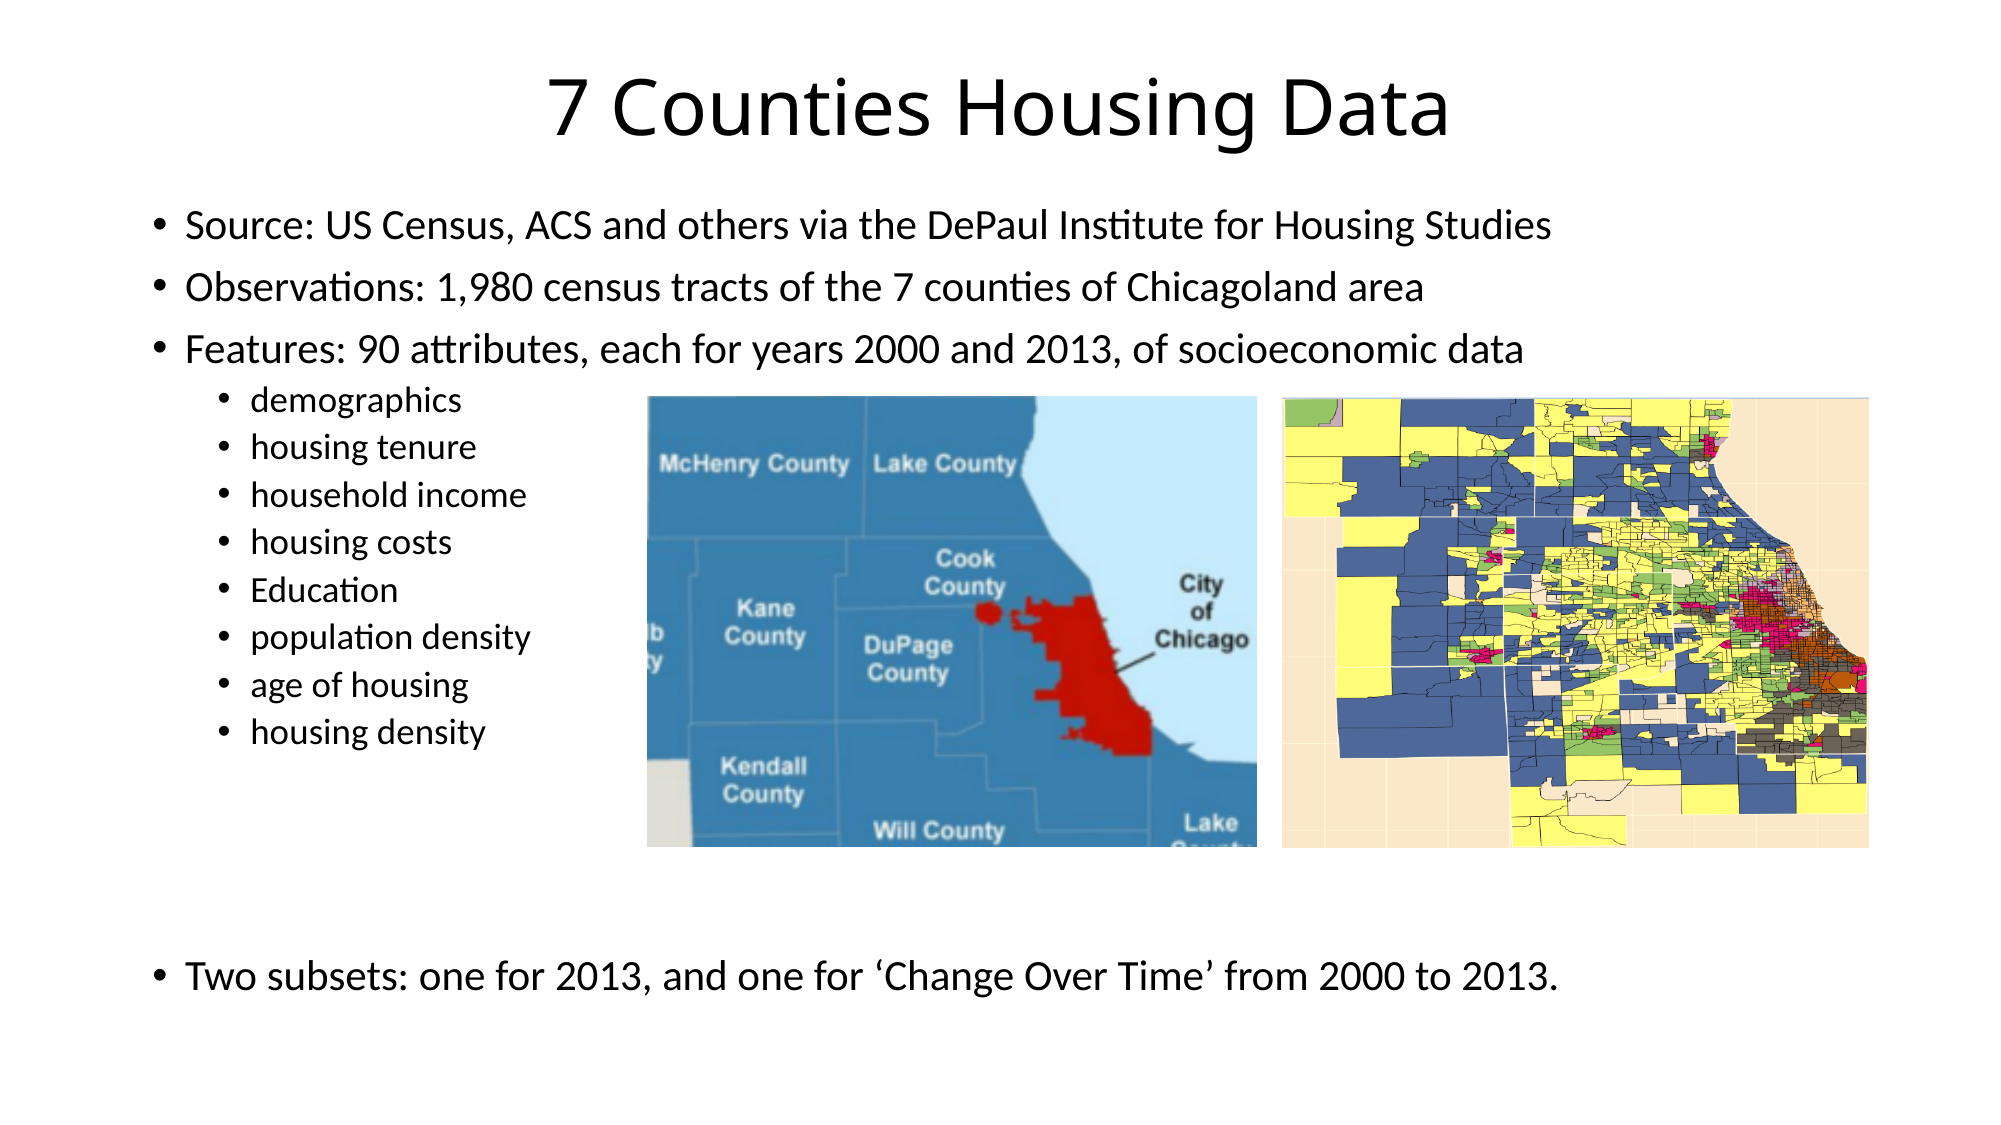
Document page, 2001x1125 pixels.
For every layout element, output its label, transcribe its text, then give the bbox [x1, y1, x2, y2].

list Source: US Census, ACS and others via the DePaul Institute for Housing Studies Observations: 1,980 census tracts of the 7 counties of Chicagoland area Features: 90 attributes, each for years 2000 and 2013, of socioeconomic data demographics housing tenure household income housing costs Education population density age of housing housing density Two subsets: one for 2013, and one for ‘Change Over Time’ from 2000 to 2013. [137, 195, 1863, 1014]
picture [1282, 397, 1869, 848]
picture [647, 396, 1257, 847]
title 7 Counties Housing Data [137, 59, 1863, 160]
